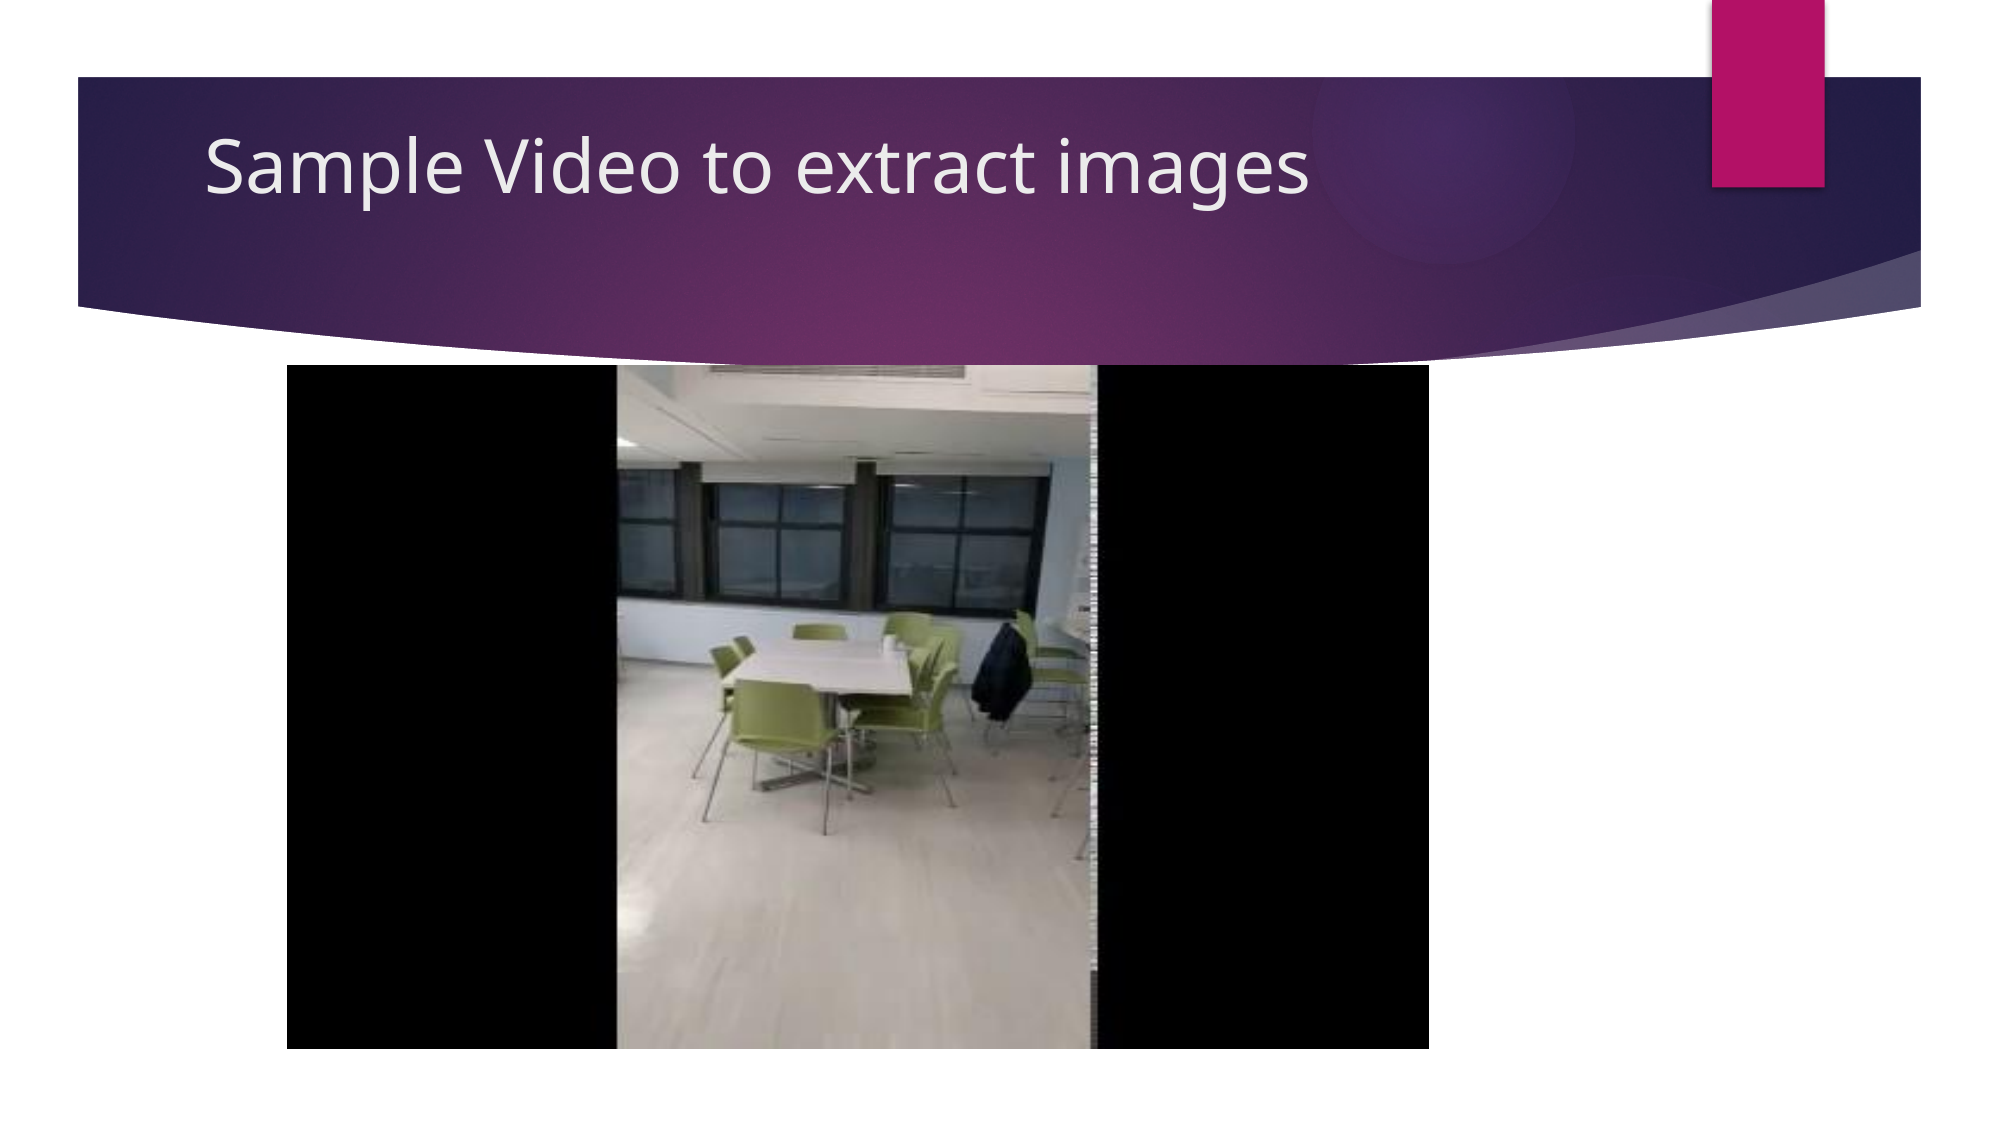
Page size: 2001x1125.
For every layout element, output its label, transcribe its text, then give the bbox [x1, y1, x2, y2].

title Sample Video to extract images [189, 40, 1634, 286]
picture [287, 365, 1429, 1049]
